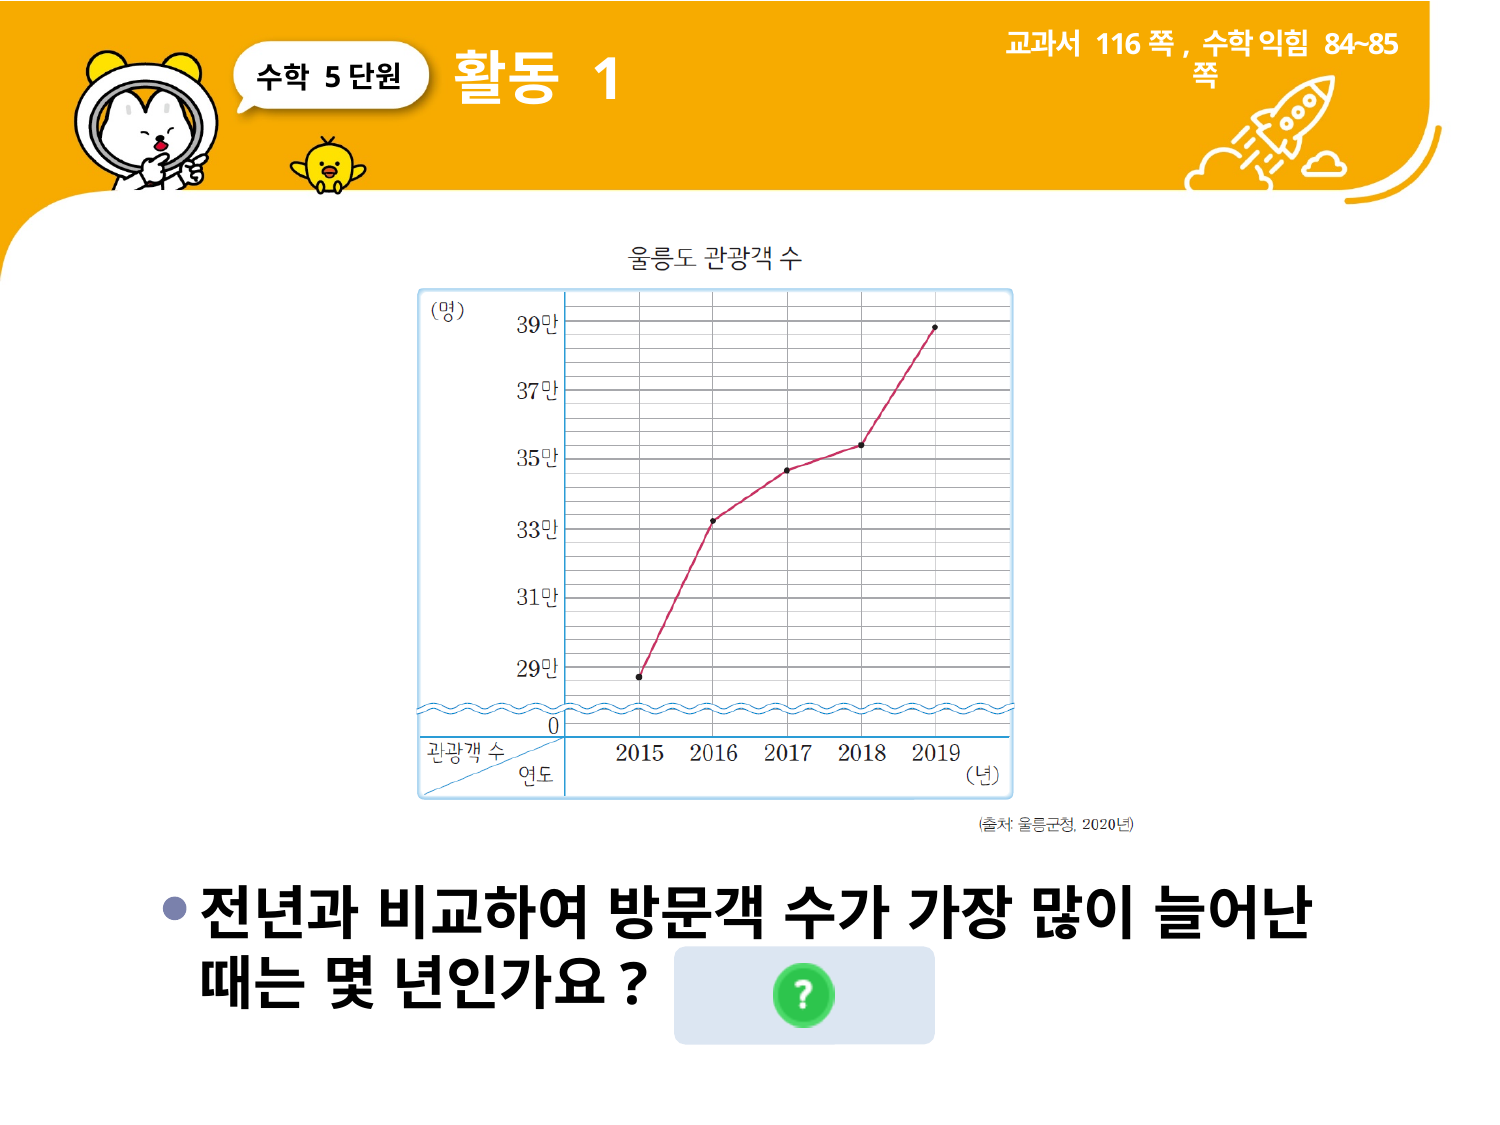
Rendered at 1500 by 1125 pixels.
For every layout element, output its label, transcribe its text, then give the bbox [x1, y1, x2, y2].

list 5단원 [282, 55, 445, 106]
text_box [675, 947, 934, 1043]
list 활동 1 [438, 38, 1205, 124]
list 교과서 116쪽, 수학 익힘 84~85쪽 [983, 22, 1428, 70]
text_box [162, 896, 187, 921]
text_box 전년과 비교하여 방문객 수가 가장 많이 늘어난 때는 몇 년인가요? [184, 868, 1428, 1024]
picture [0, 1, 1500, 1124]
